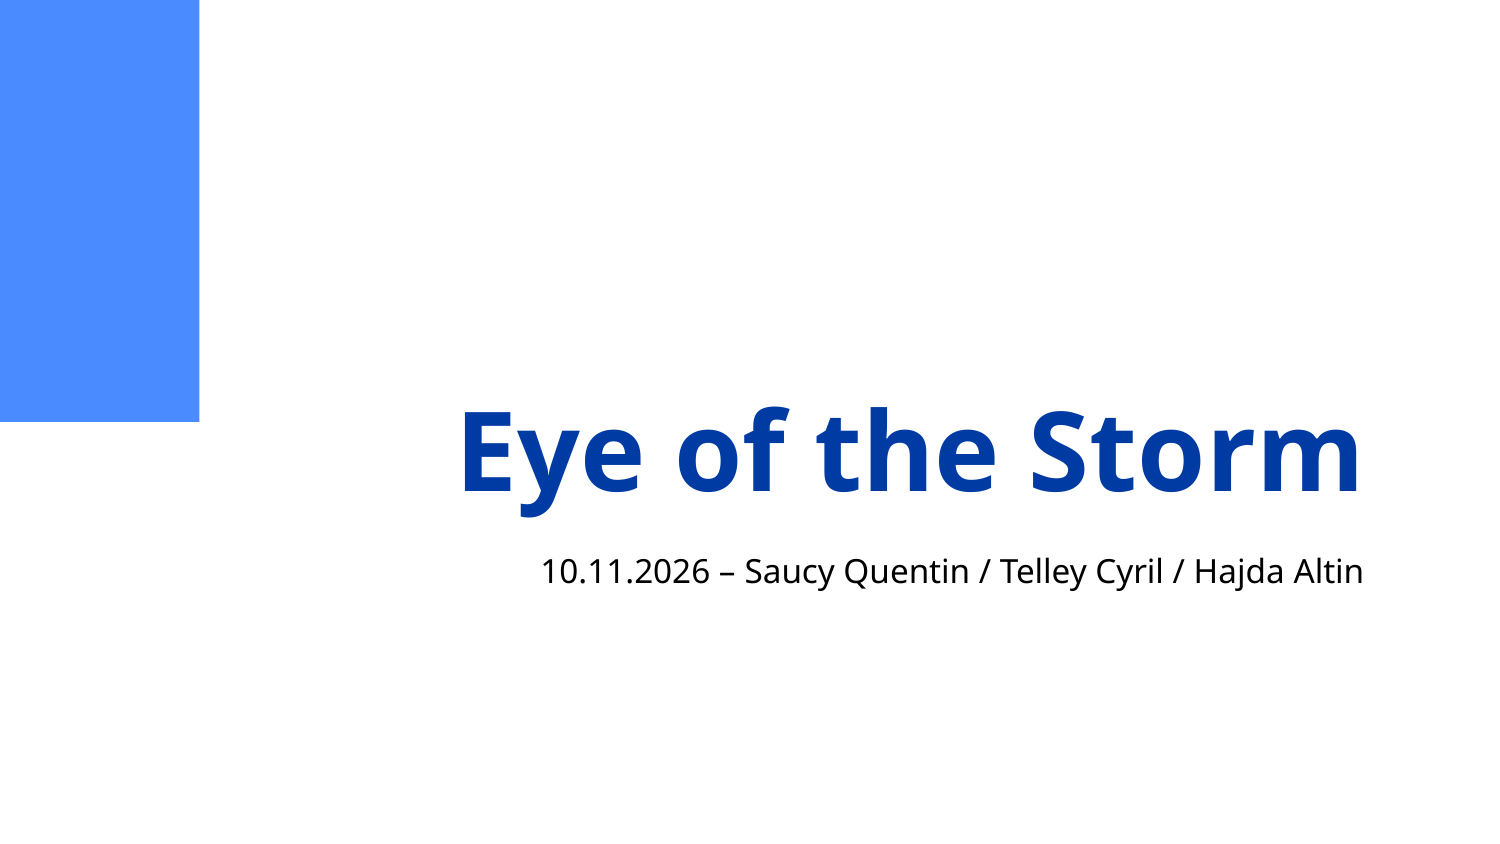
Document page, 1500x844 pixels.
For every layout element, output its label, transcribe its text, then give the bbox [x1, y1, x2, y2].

subtitle 13.12.2024 – Saucy Quentin / Telley Cyril / Hajda Altin [269, 535, 1381, 627]
title Eye of the Storm [248, 192, 1381, 529]
